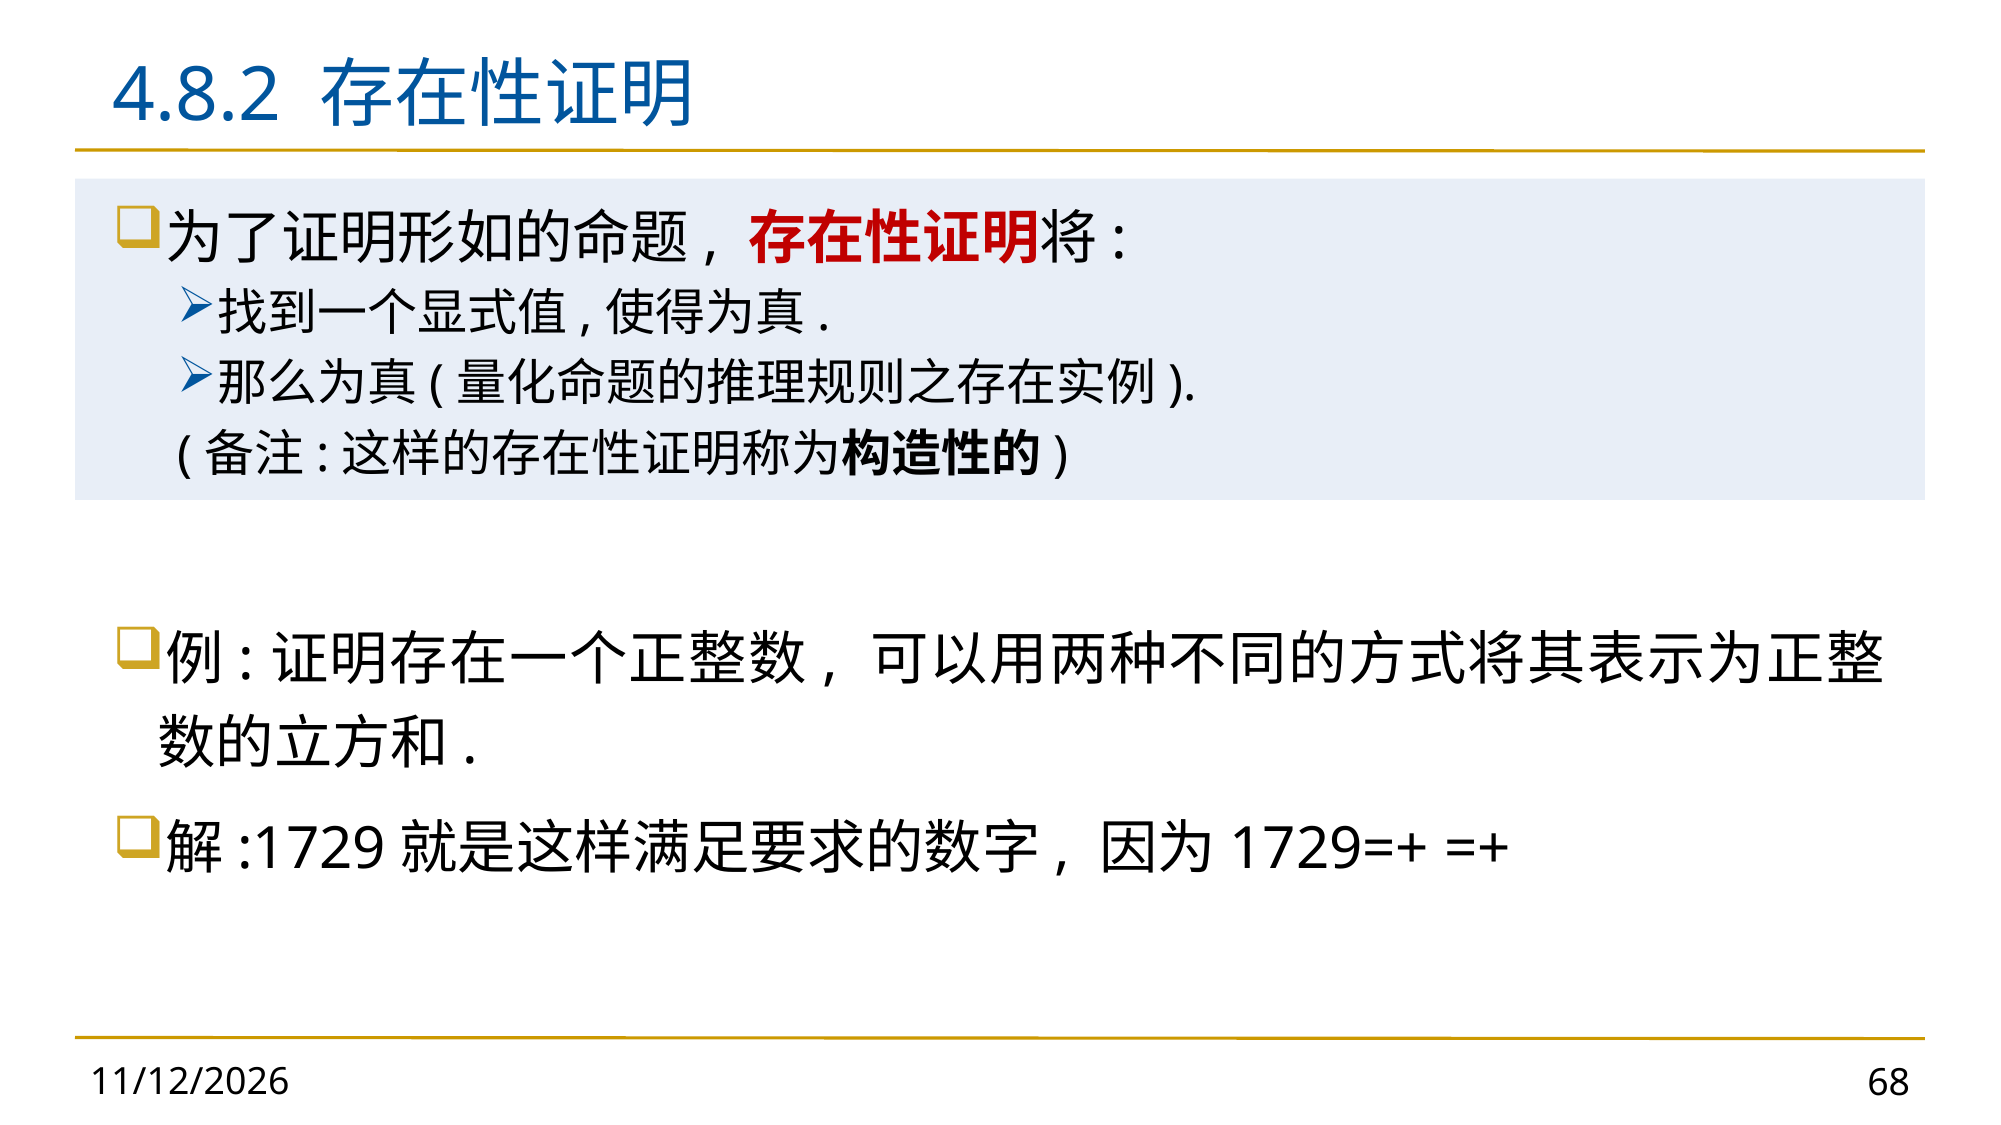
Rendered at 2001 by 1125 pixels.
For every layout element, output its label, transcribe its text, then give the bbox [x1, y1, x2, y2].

text_box [74, 178, 1926, 501]
title 4.8.2 存在性证明 [97, 44, 1900, 149]
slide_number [75, 1050, 550, 1111]
slide_number 68 [1325, 1050, 1925, 1111]
